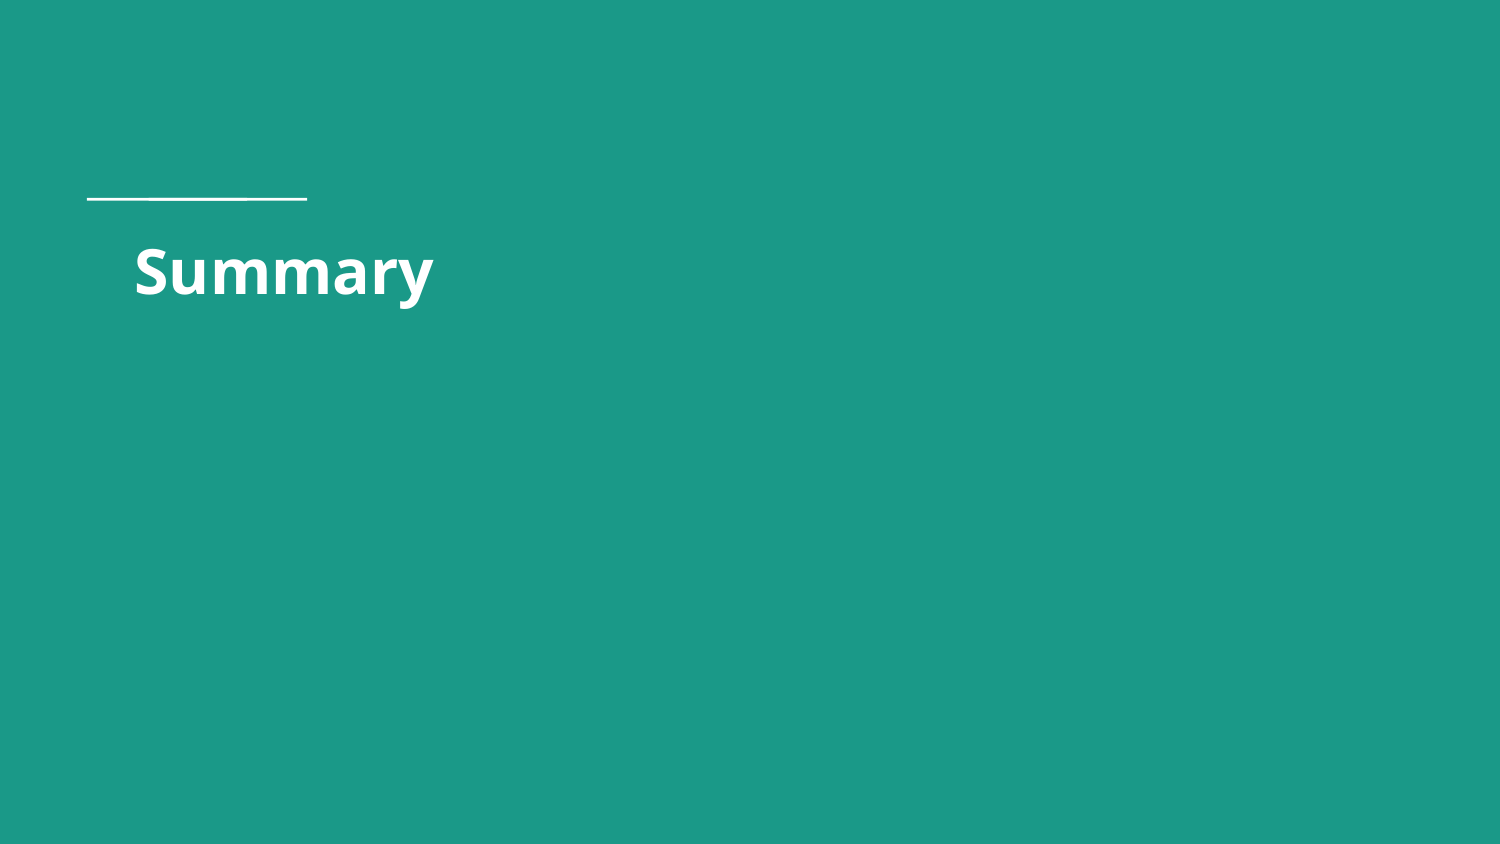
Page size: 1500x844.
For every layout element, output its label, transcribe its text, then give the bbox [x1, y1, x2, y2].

title Summary [119, 216, 1381, 466]
